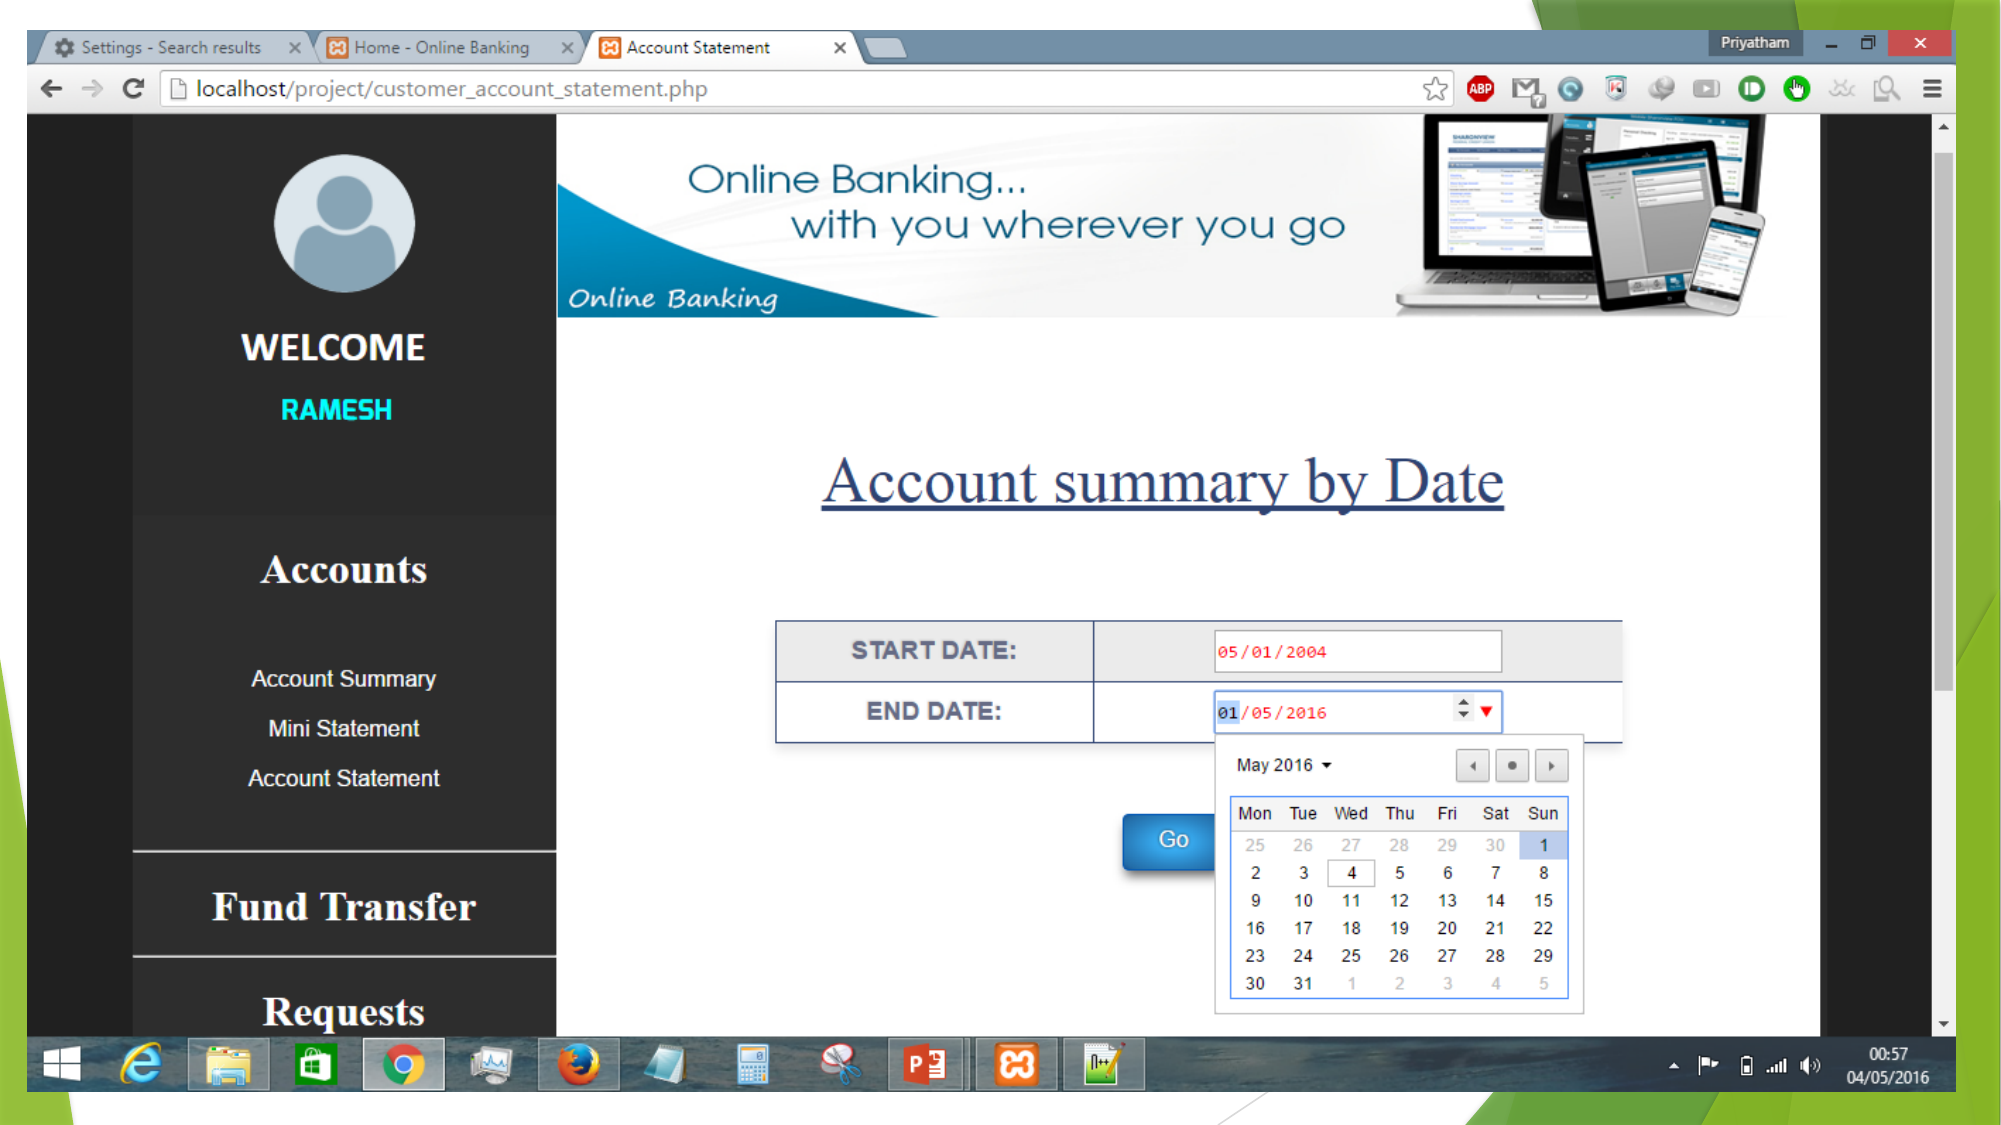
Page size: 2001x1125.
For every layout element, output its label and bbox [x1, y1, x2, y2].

list [27, 29, 1957, 1093]
